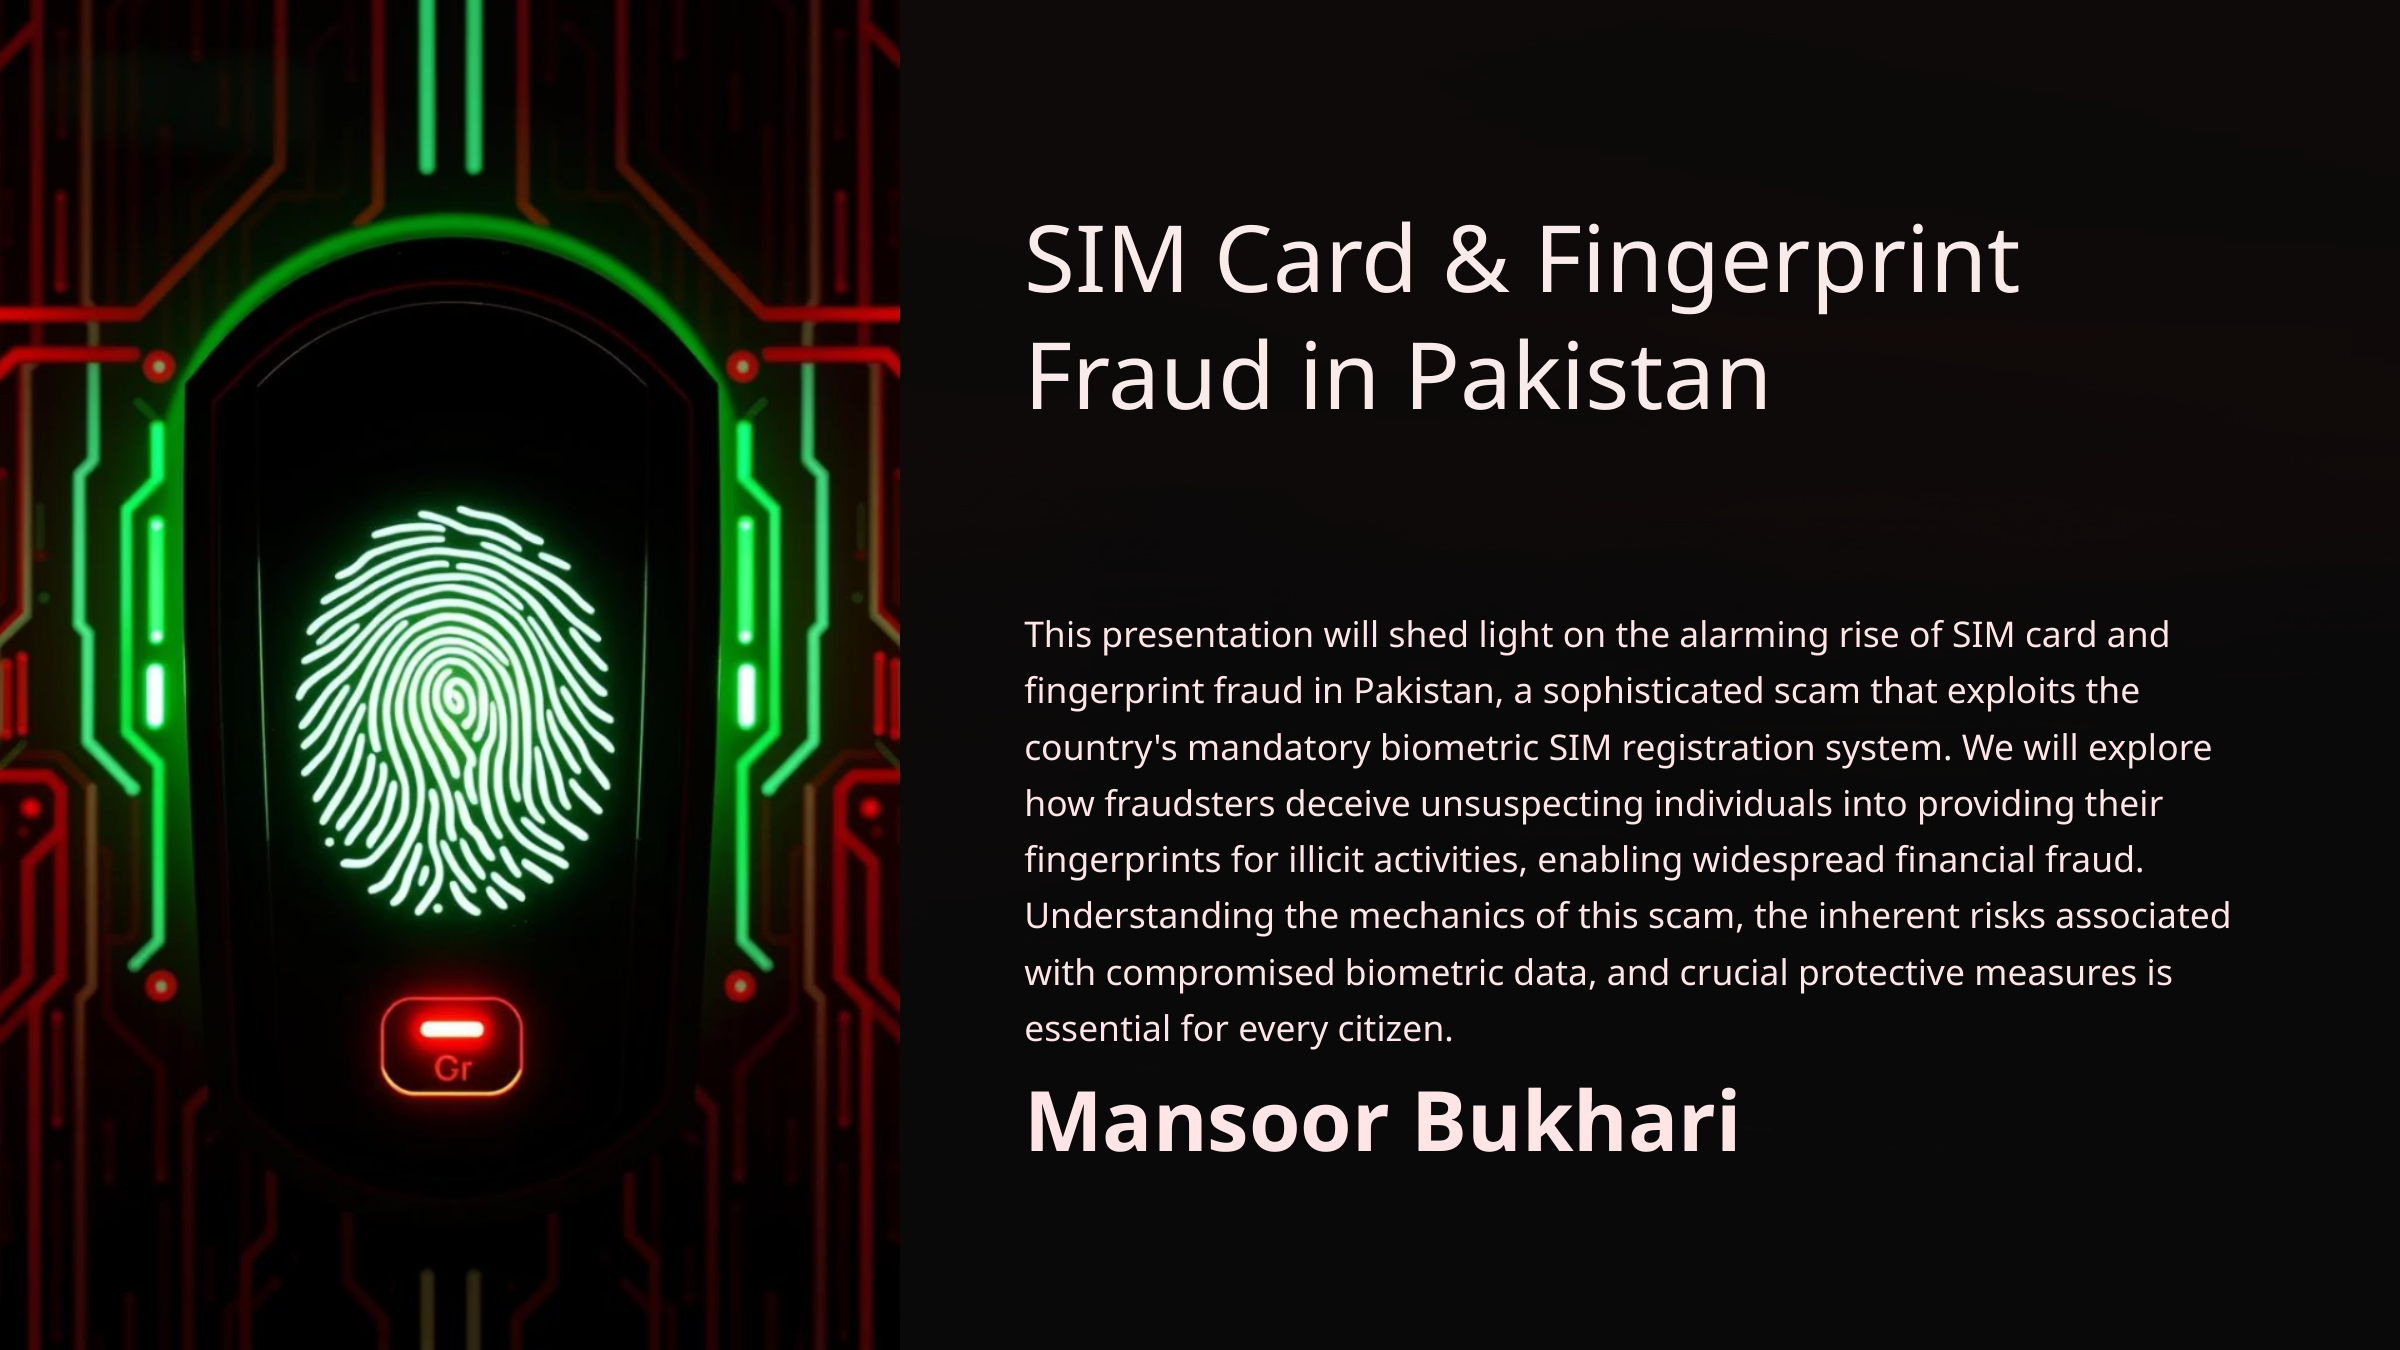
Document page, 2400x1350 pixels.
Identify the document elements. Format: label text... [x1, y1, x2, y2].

picture [0, 0, 900, 1350]
text_box This presentation will shed light on the alarming rise of SIM card and fingerprint fraud in Pakistan, a sophisticated scam that exploits the country's mandatory biometric SIM registration system. We will explore how fraudsters deceive unsuspecting individuals into providing their fingerprints for illicit activities, enabling widespread financial fraud. Understanding the mechanics of this scam, the inherent risks associated with compromised biometric data, and crucial protective measures is essential for every citizen. [1024, 598, 2276, 1054]
text_box Mansoor Bukhari [1024, 1106, 1500, 1200]
text_box SIM Card & Fingerprint Fraud in Pakistan [1024, 194, 2276, 546]
